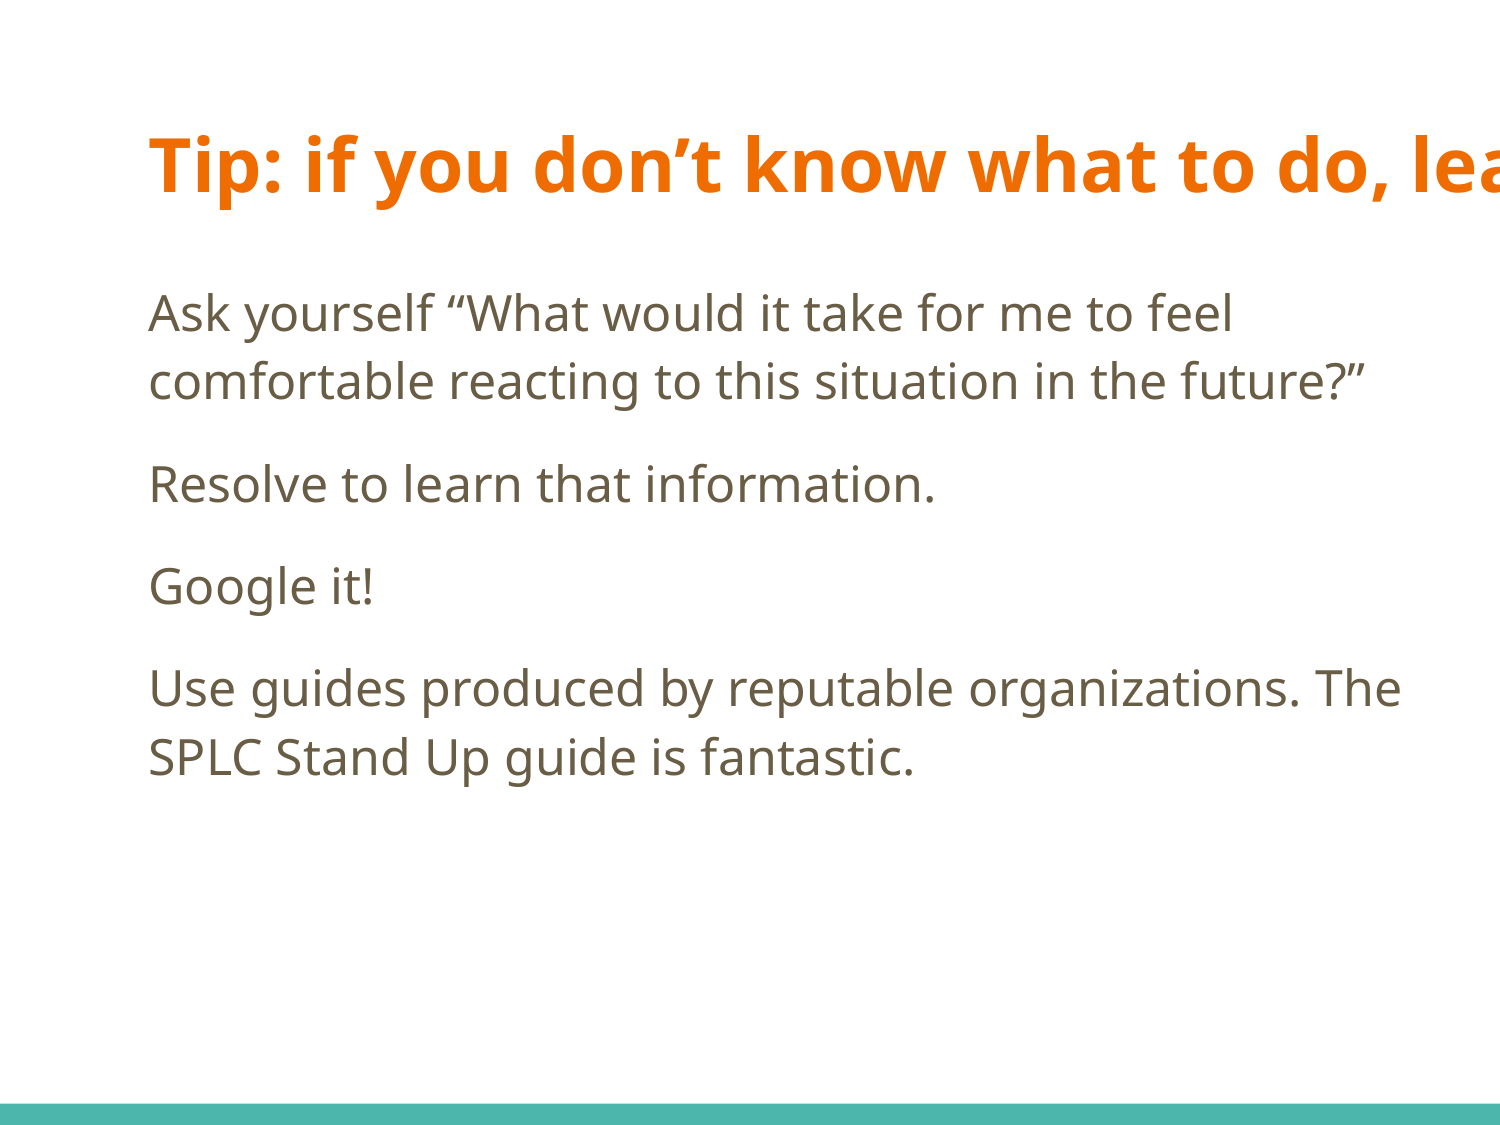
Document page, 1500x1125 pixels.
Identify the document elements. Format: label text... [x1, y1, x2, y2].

title Tip: if you don’t know what to do, learn [128, 97, 1500, 252]
list Ask yourself “What would it take for me to feel comfortable reacting to this situation in the future?” Resolve to learn that information. Google it! Use guides produced by reputable organizations. The SPLC Stand Up guide is fantastic. [128, 252, 1438, 1003]
